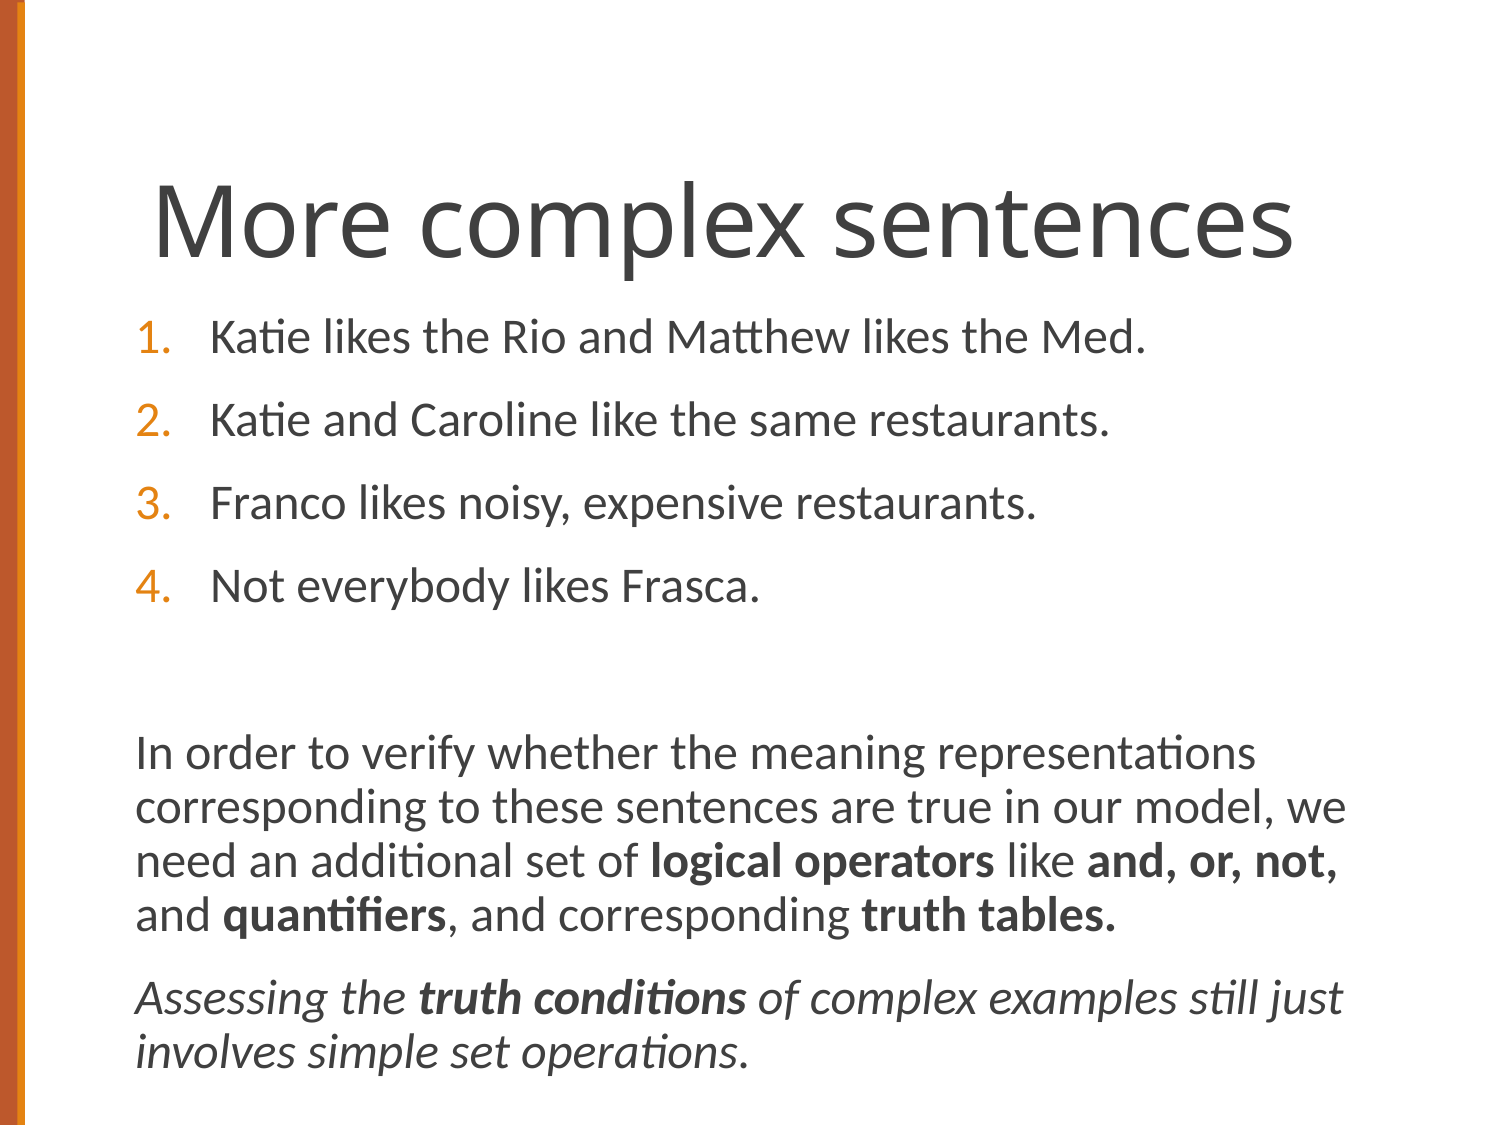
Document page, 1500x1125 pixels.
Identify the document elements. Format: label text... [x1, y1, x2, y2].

list Katie likes the Rio and Matthew likes the Med. Katie and Caroline like the same restaurants. Franco likes noisy, expensive restaurants. Not everybody likes Frasca. In order to verify whether the meaning representations corresponding to these sentences are true in our model, we need an additional set of logical operators like and, or, not, and quantifiers, and corresponding truth tables. Assessing the truth conditions of complex examples still just involves simple set operations. [135, 302, 1373, 1125]
title More complex sentences [135, 47, 1373, 285]
